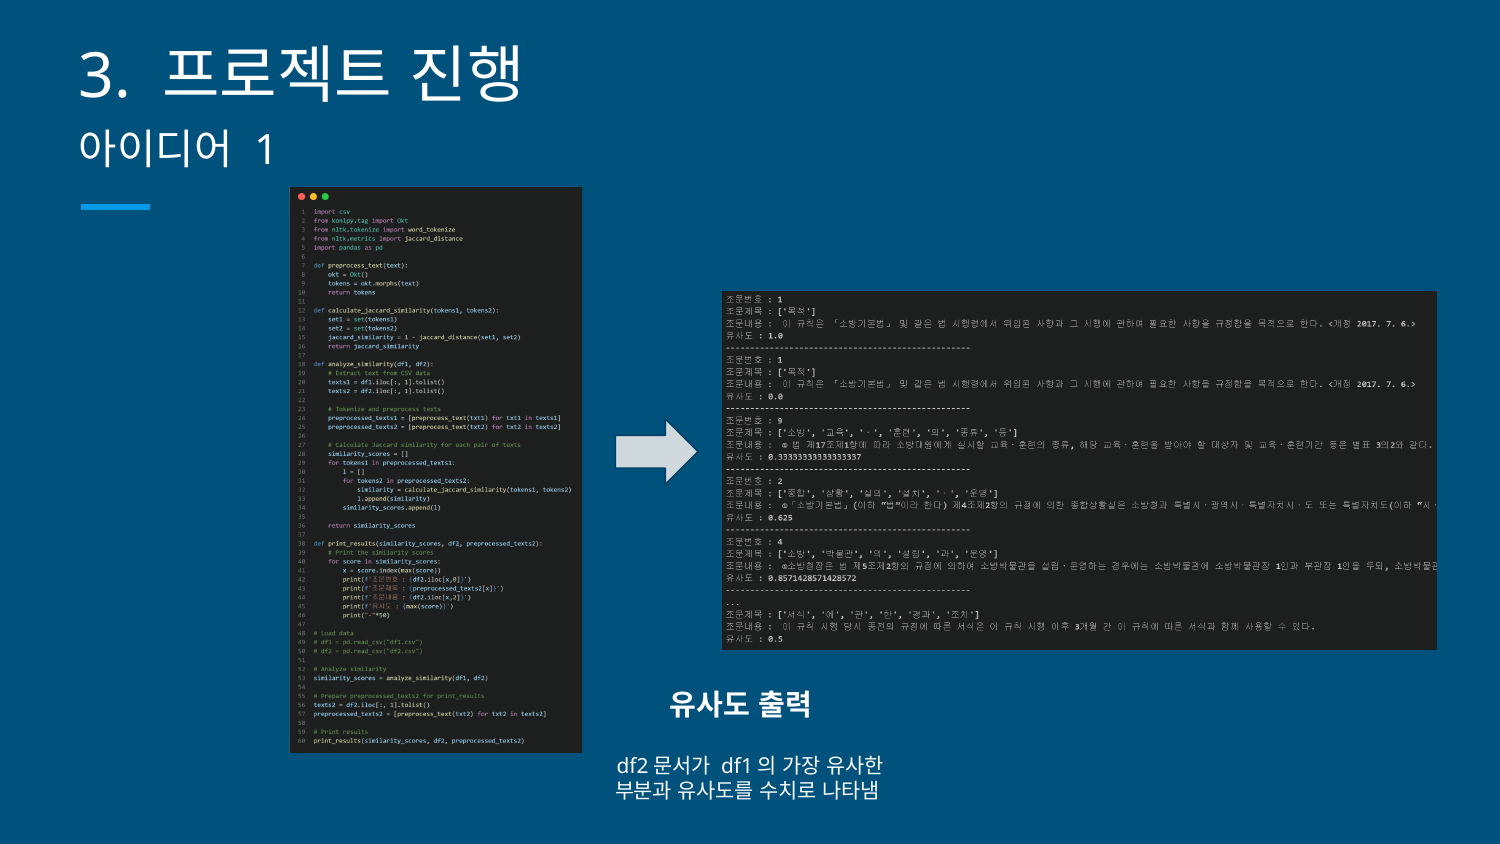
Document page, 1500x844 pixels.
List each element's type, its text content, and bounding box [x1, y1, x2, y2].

text_box [615, 418, 699, 485]
picture [723, 292, 1436, 649]
text_box df2문서가 df1의 가장 유사한 부분과 유사도를 수치로 나타냄 [588, 737, 912, 818]
picture [290, 188, 581, 752]
text_box 유사도 출력 [654, 671, 846, 737]
title 3. 프로젝트 진행 [63, 12, 1437, 75]
title 아이디어 1 [63, 75, 1437, 188]
